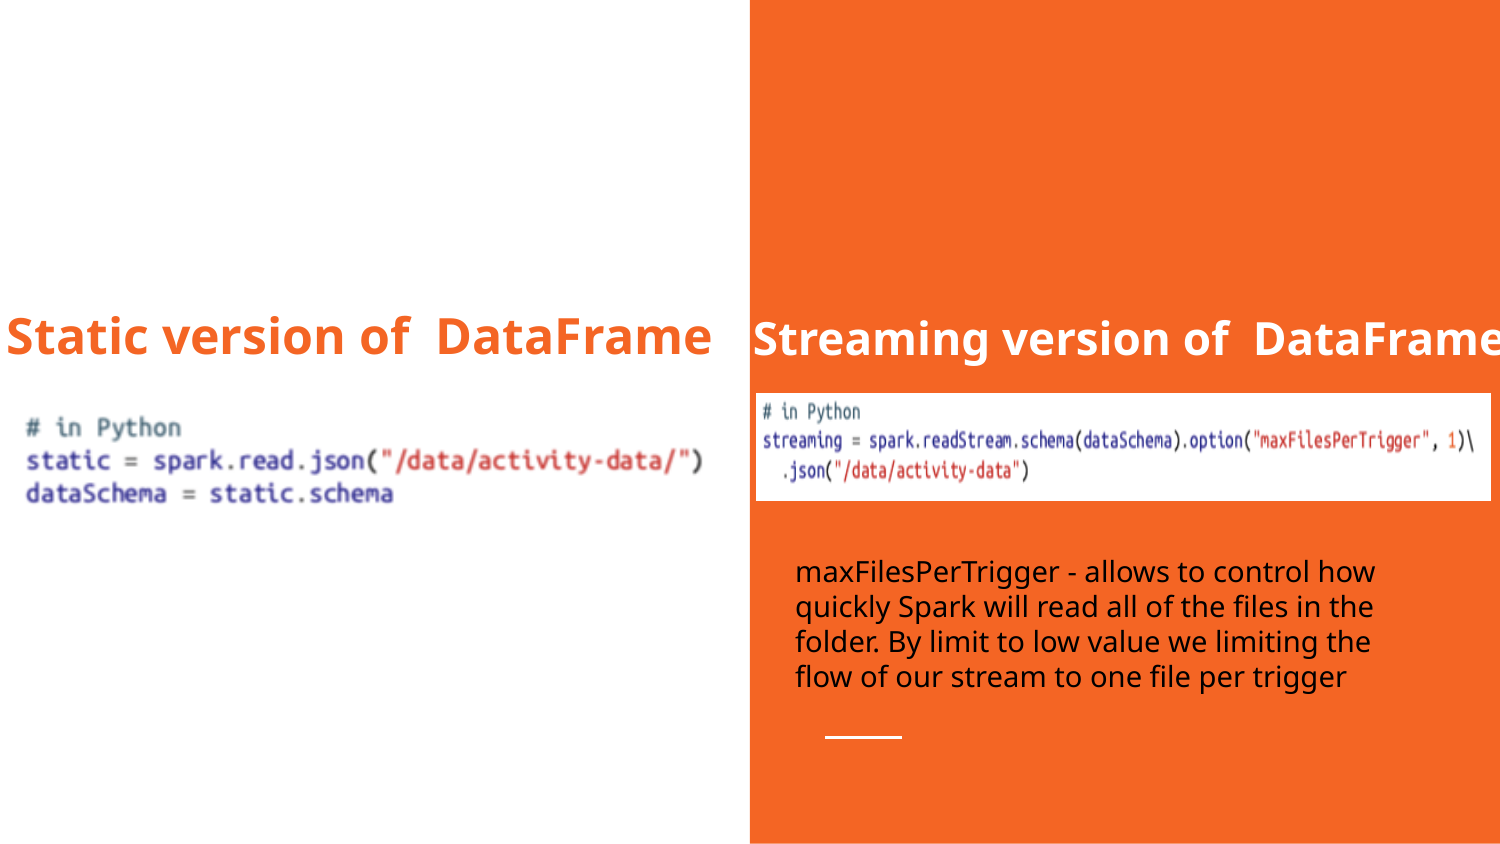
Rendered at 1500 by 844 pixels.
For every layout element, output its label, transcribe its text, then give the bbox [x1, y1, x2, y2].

text_box maxFilesPerTrigger - allows to control how quickly Spark will read all of the files in the folder. By limit to low value we limiting the flow of our stream to one file per trigger [780, 538, 1428, 781]
title Streaming version of DataFrame [704, 273, 1500, 381]
title Static version of DataFrame [0, 273, 704, 381]
picture [22, 379, 725, 538]
picture [756, 393, 1491, 501]
